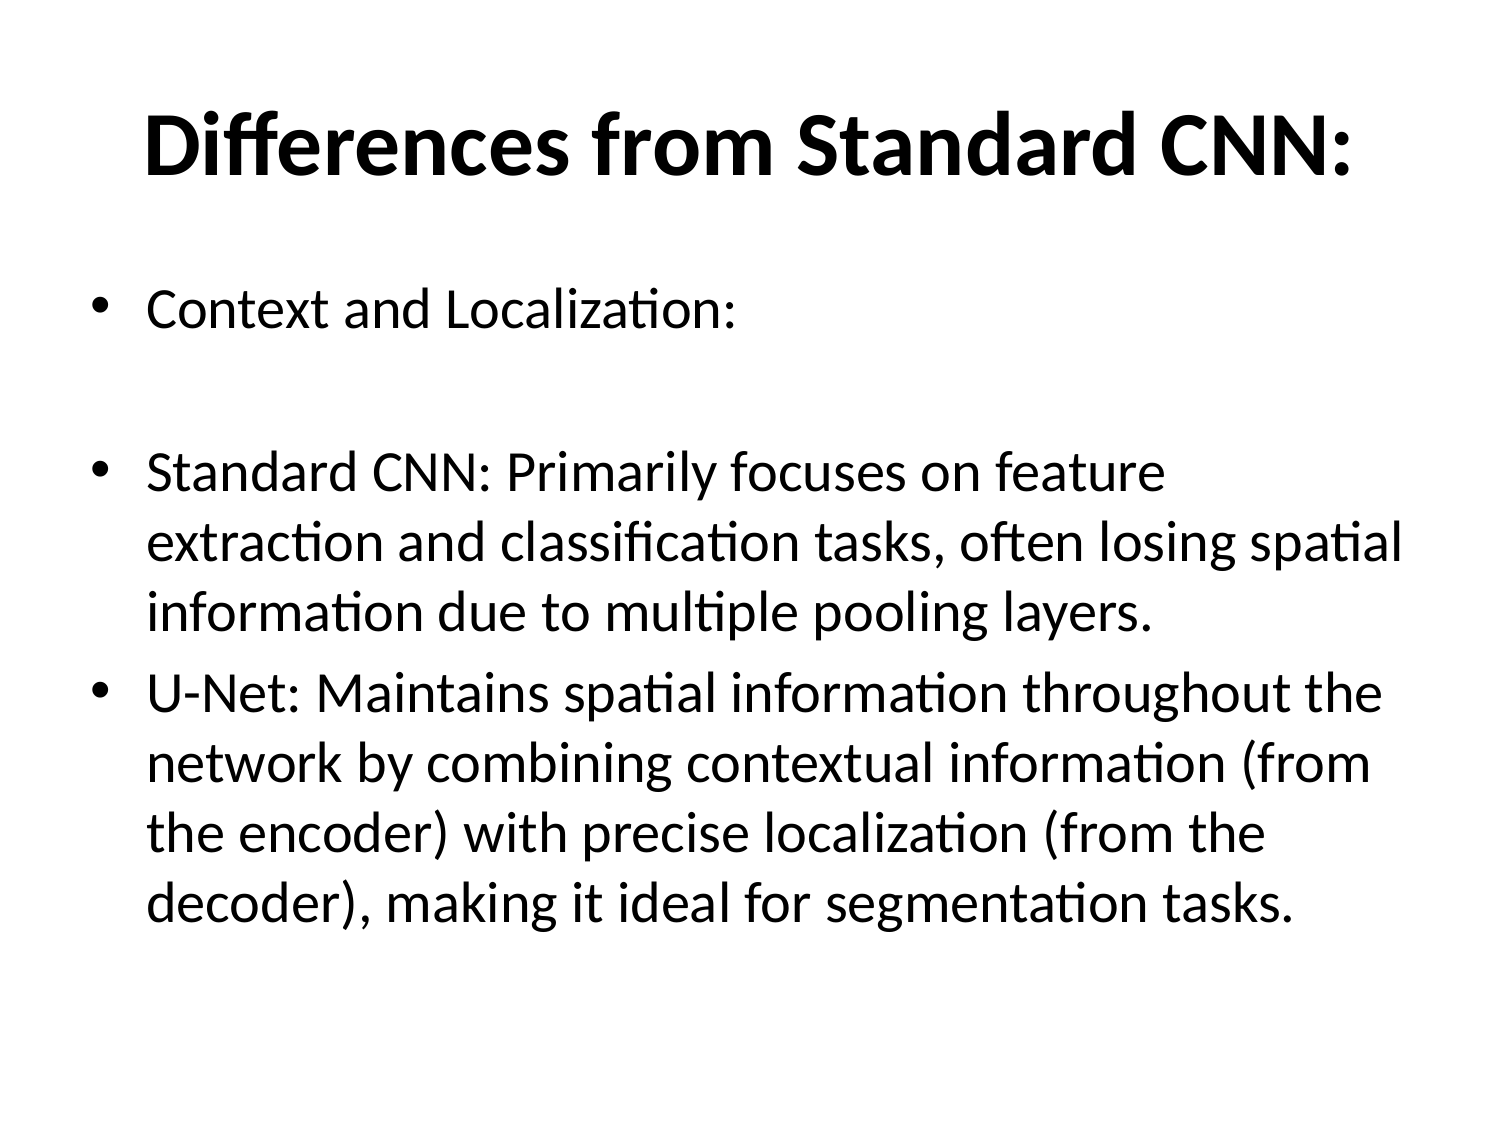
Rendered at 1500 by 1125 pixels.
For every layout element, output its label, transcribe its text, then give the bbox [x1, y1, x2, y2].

title Differences from Standard CNN: [75, 45, 1425, 233]
list Context and Localization: Standard CNN: Primarily focuses on feature extraction and classification tasks, often losing spatial information due to multiple pooling layers. U-Net: Maintains spatial information throughout the network by combining contextual information (from the encoder) with precise localization (from the decoder), making it ideal for segmentation tasks. [75, 262, 1425, 1005]
